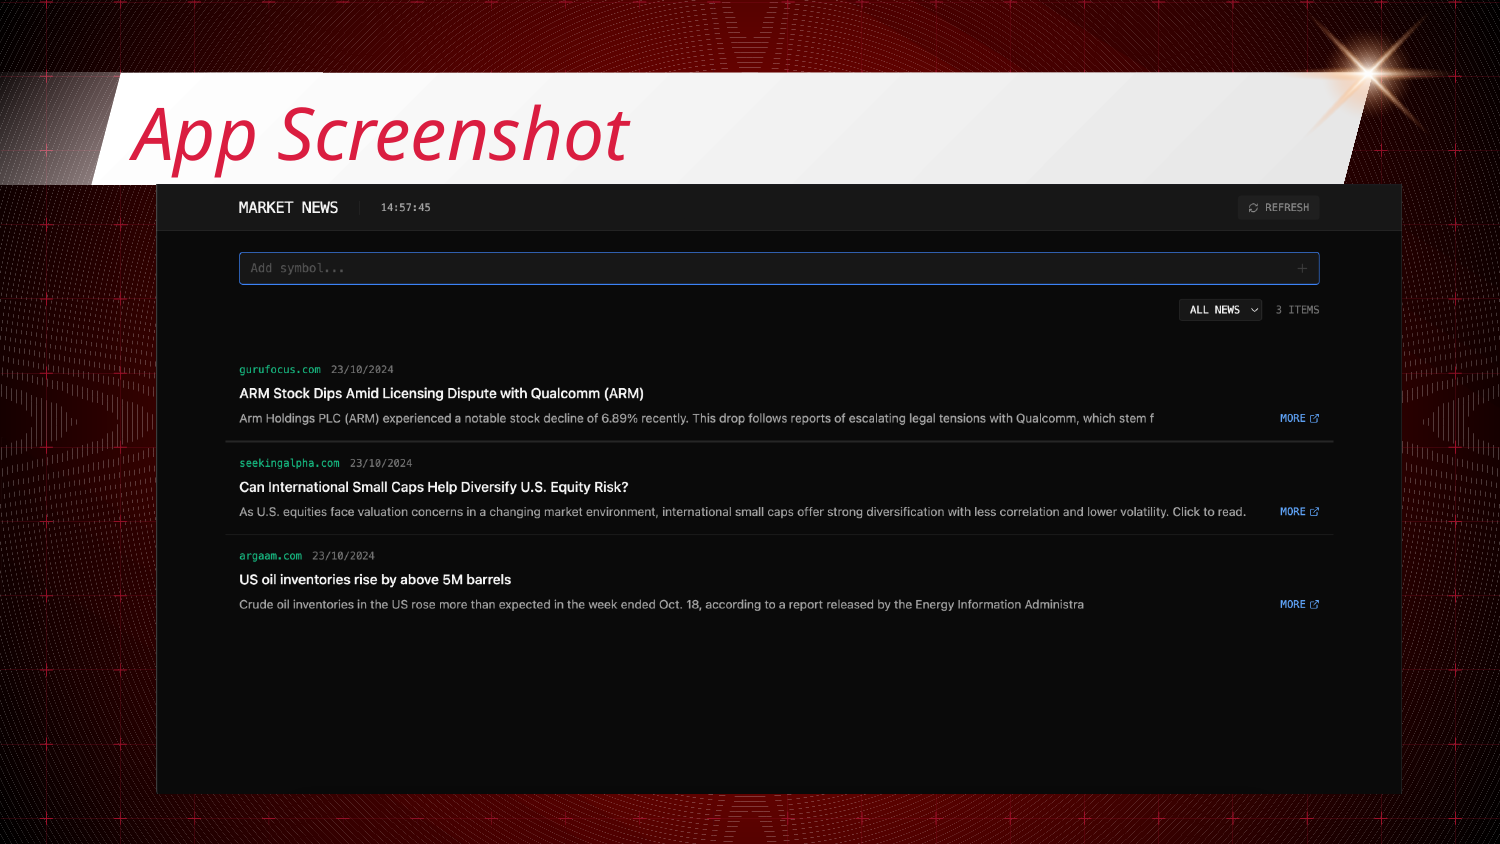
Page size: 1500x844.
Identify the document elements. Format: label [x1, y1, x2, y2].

picture [0, 0, 1500, 844]
title [1377, 149, 1382, 167]
text_box [0, 72, 1373, 185]
